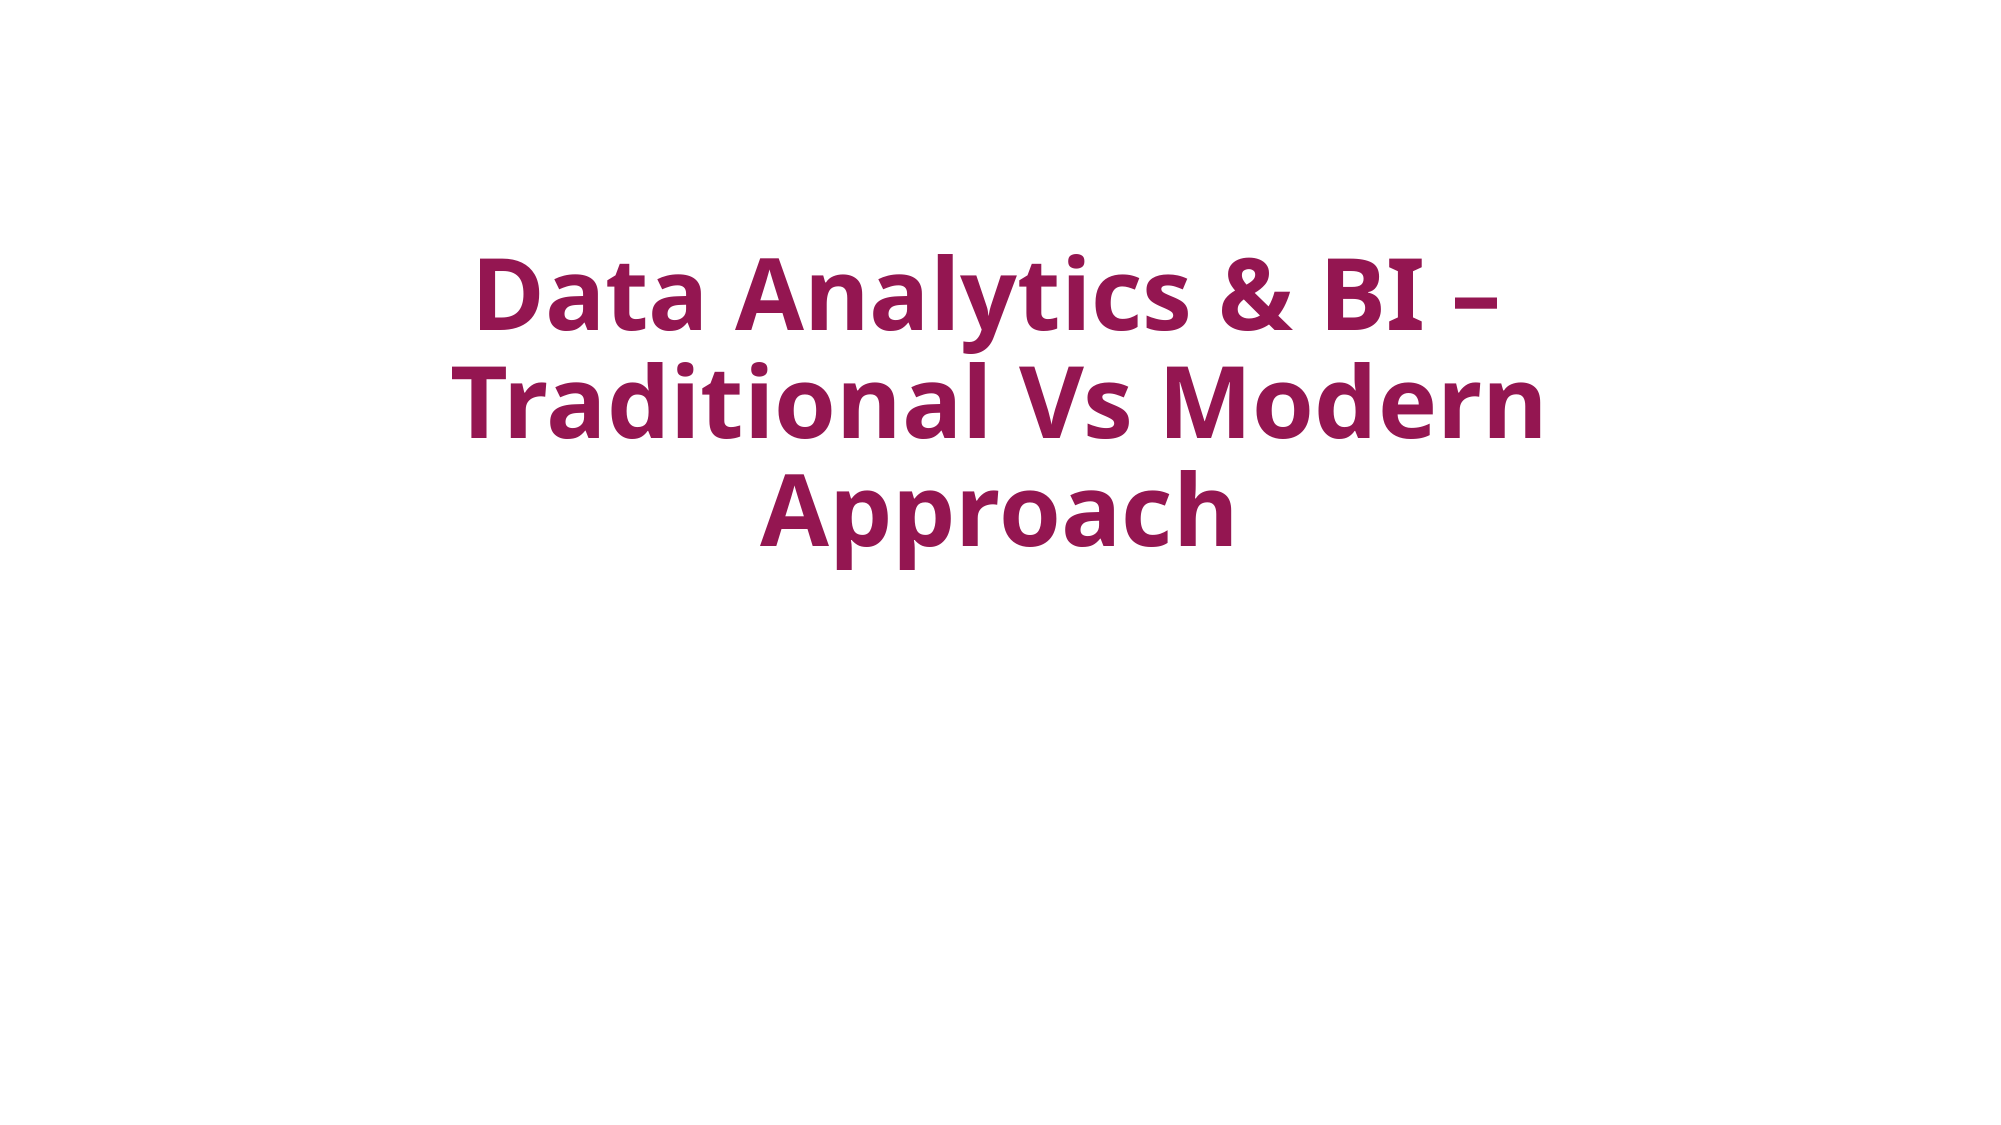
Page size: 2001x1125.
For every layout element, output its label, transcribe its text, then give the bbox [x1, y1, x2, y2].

title Data Analytics & BI – Traditional Vs Modern Approach [249, 184, 1750, 576]
